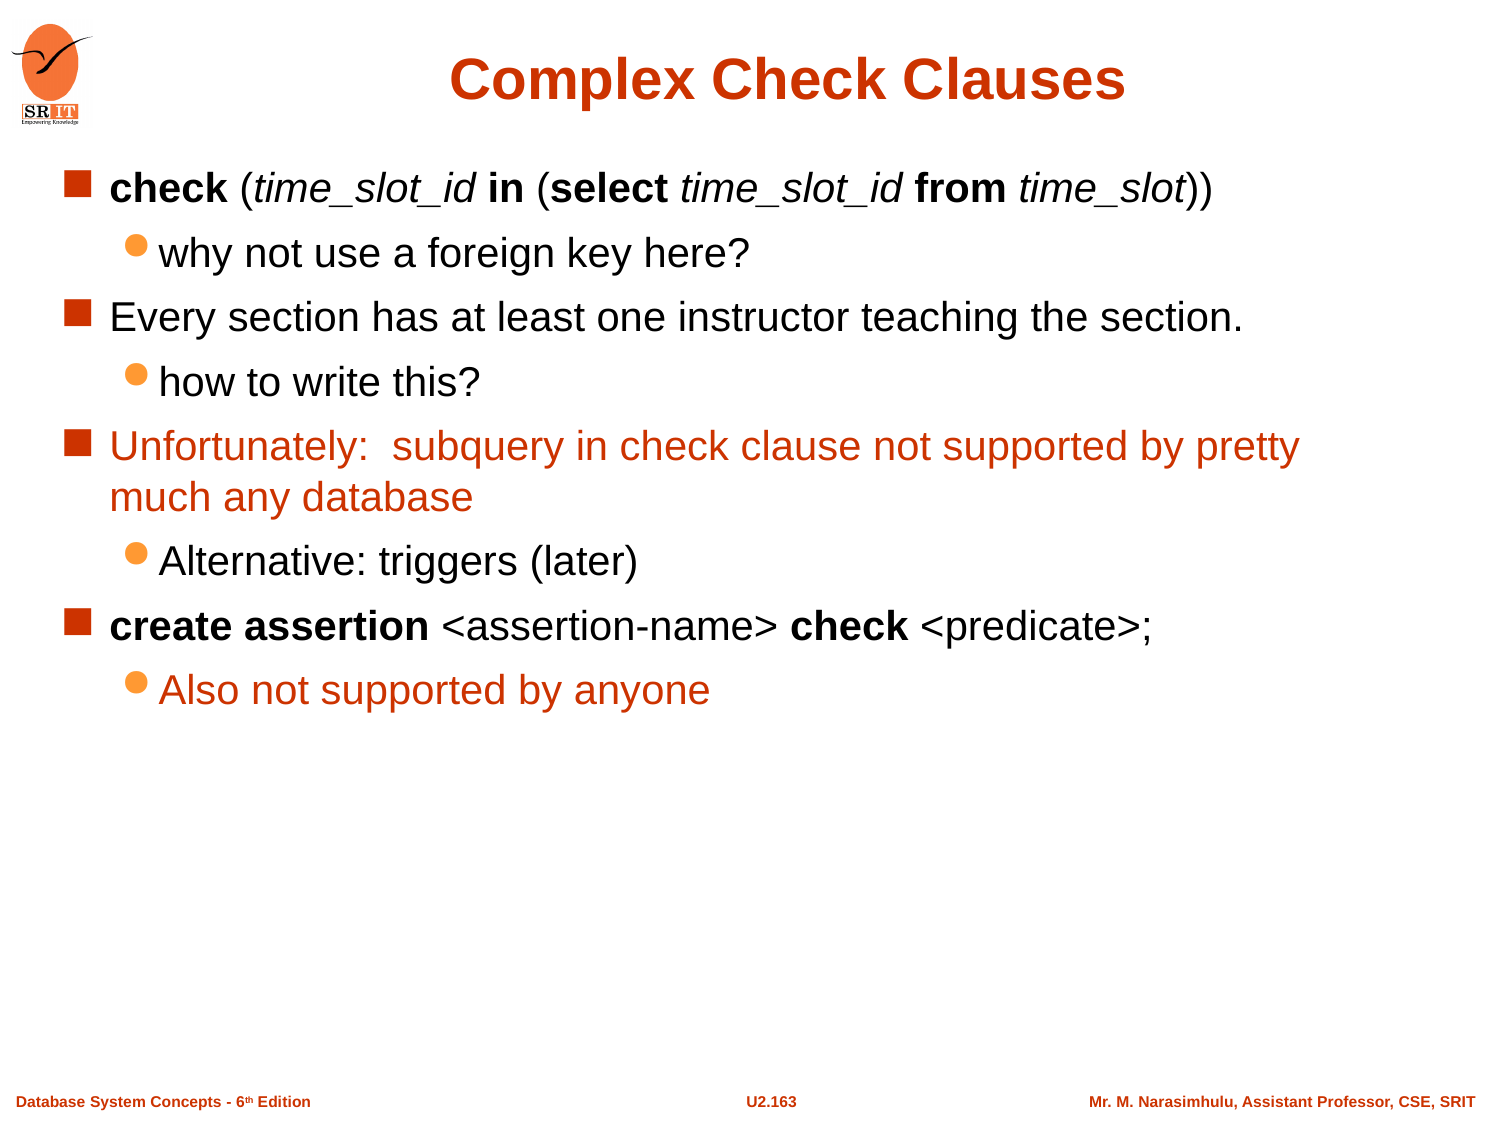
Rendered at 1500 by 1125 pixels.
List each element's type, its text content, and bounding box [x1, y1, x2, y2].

title Complex Check Clauses [125, 18, 1452, 120]
list check (time_slot_id in (select time_slot_id from time_slot)) why not use a foreign key here? Every section has at least one instructor teaching the section. how to write this? Unfortunately: subquery in check clause not supported by pretty much any database Alternative: triggers (later) create assertion <assertion-name> check <predicate>; Also not supported by anyone [52, 153, 1407, 1016]
picture [11, 19, 93, 128]
